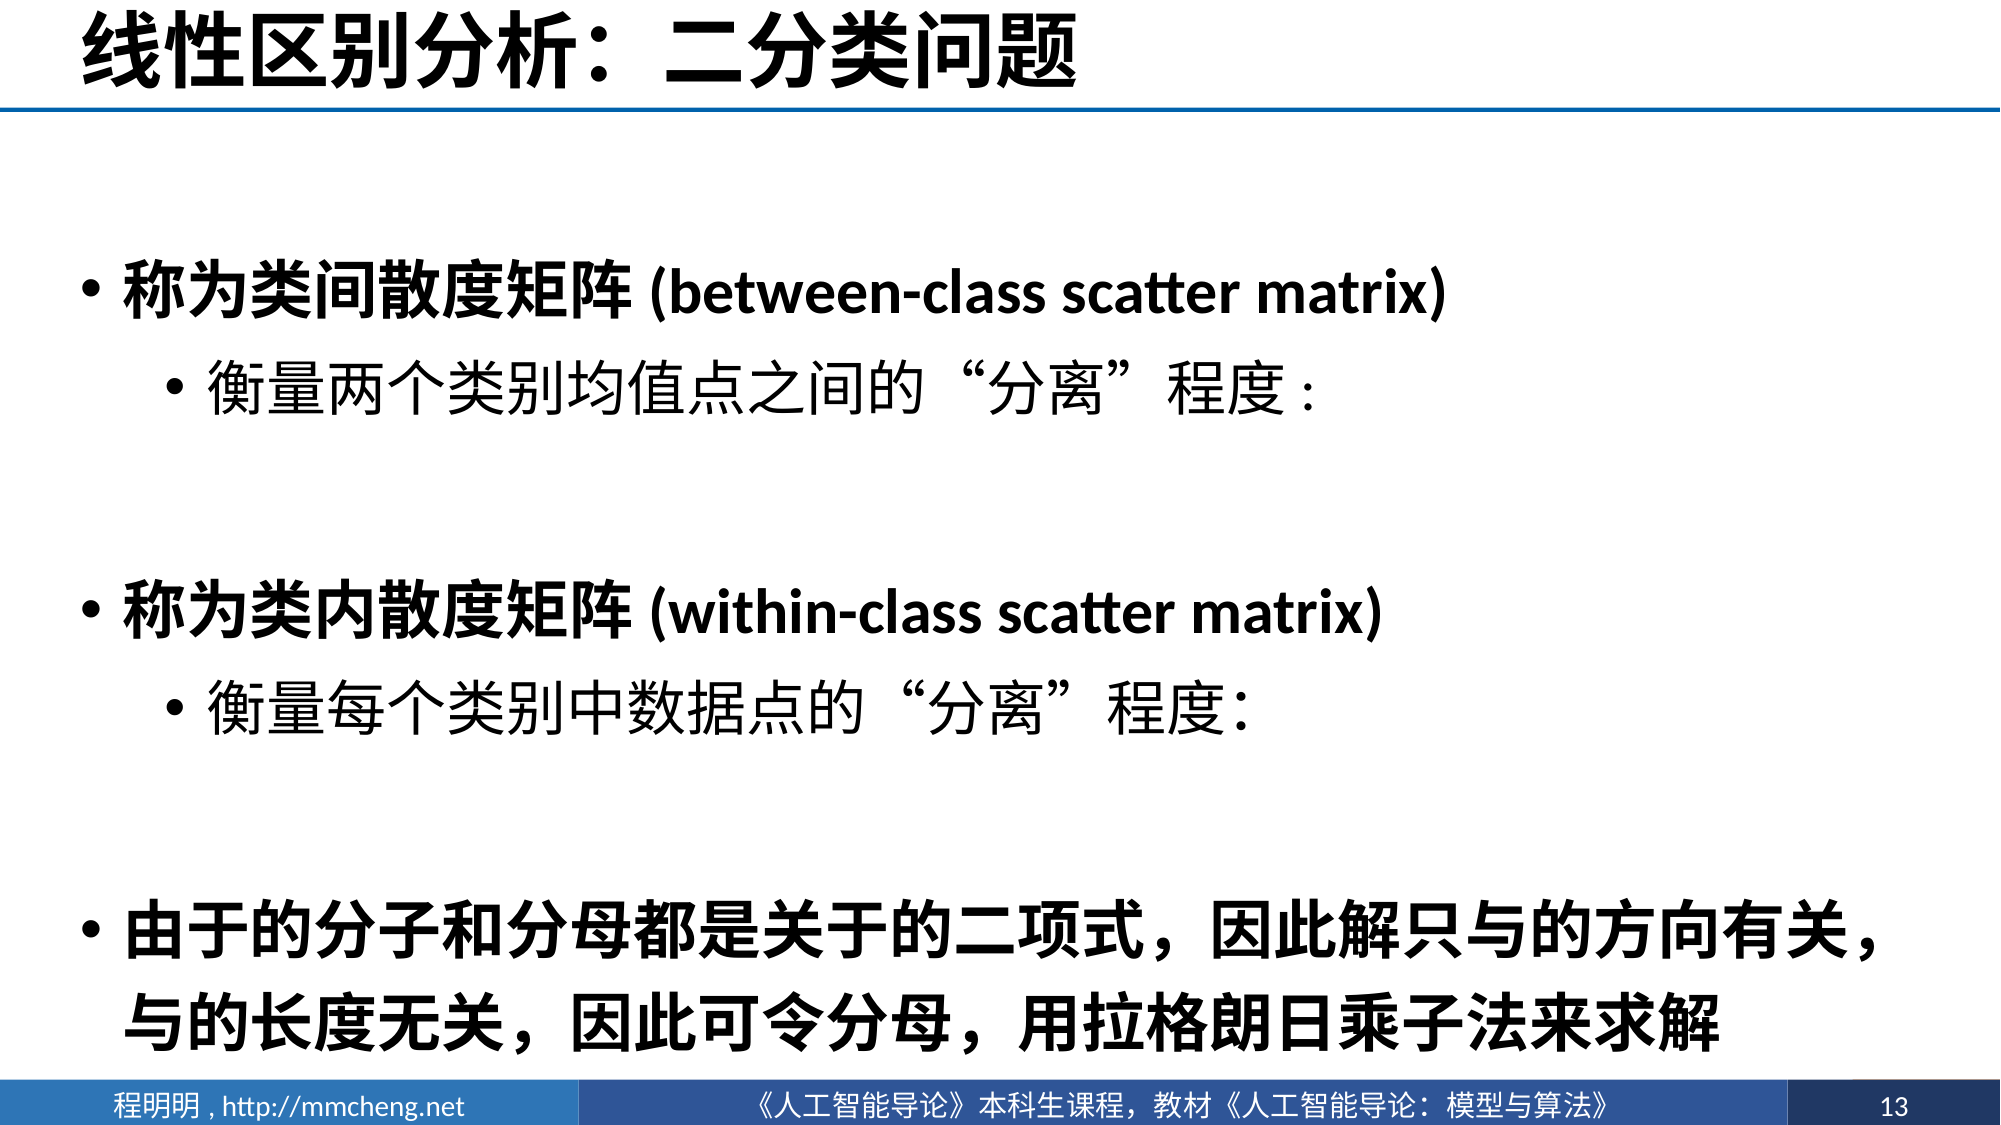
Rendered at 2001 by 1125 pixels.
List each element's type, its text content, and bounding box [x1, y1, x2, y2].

title 线性区别分析：二分类问题 [64, 0, 2000, 110]
